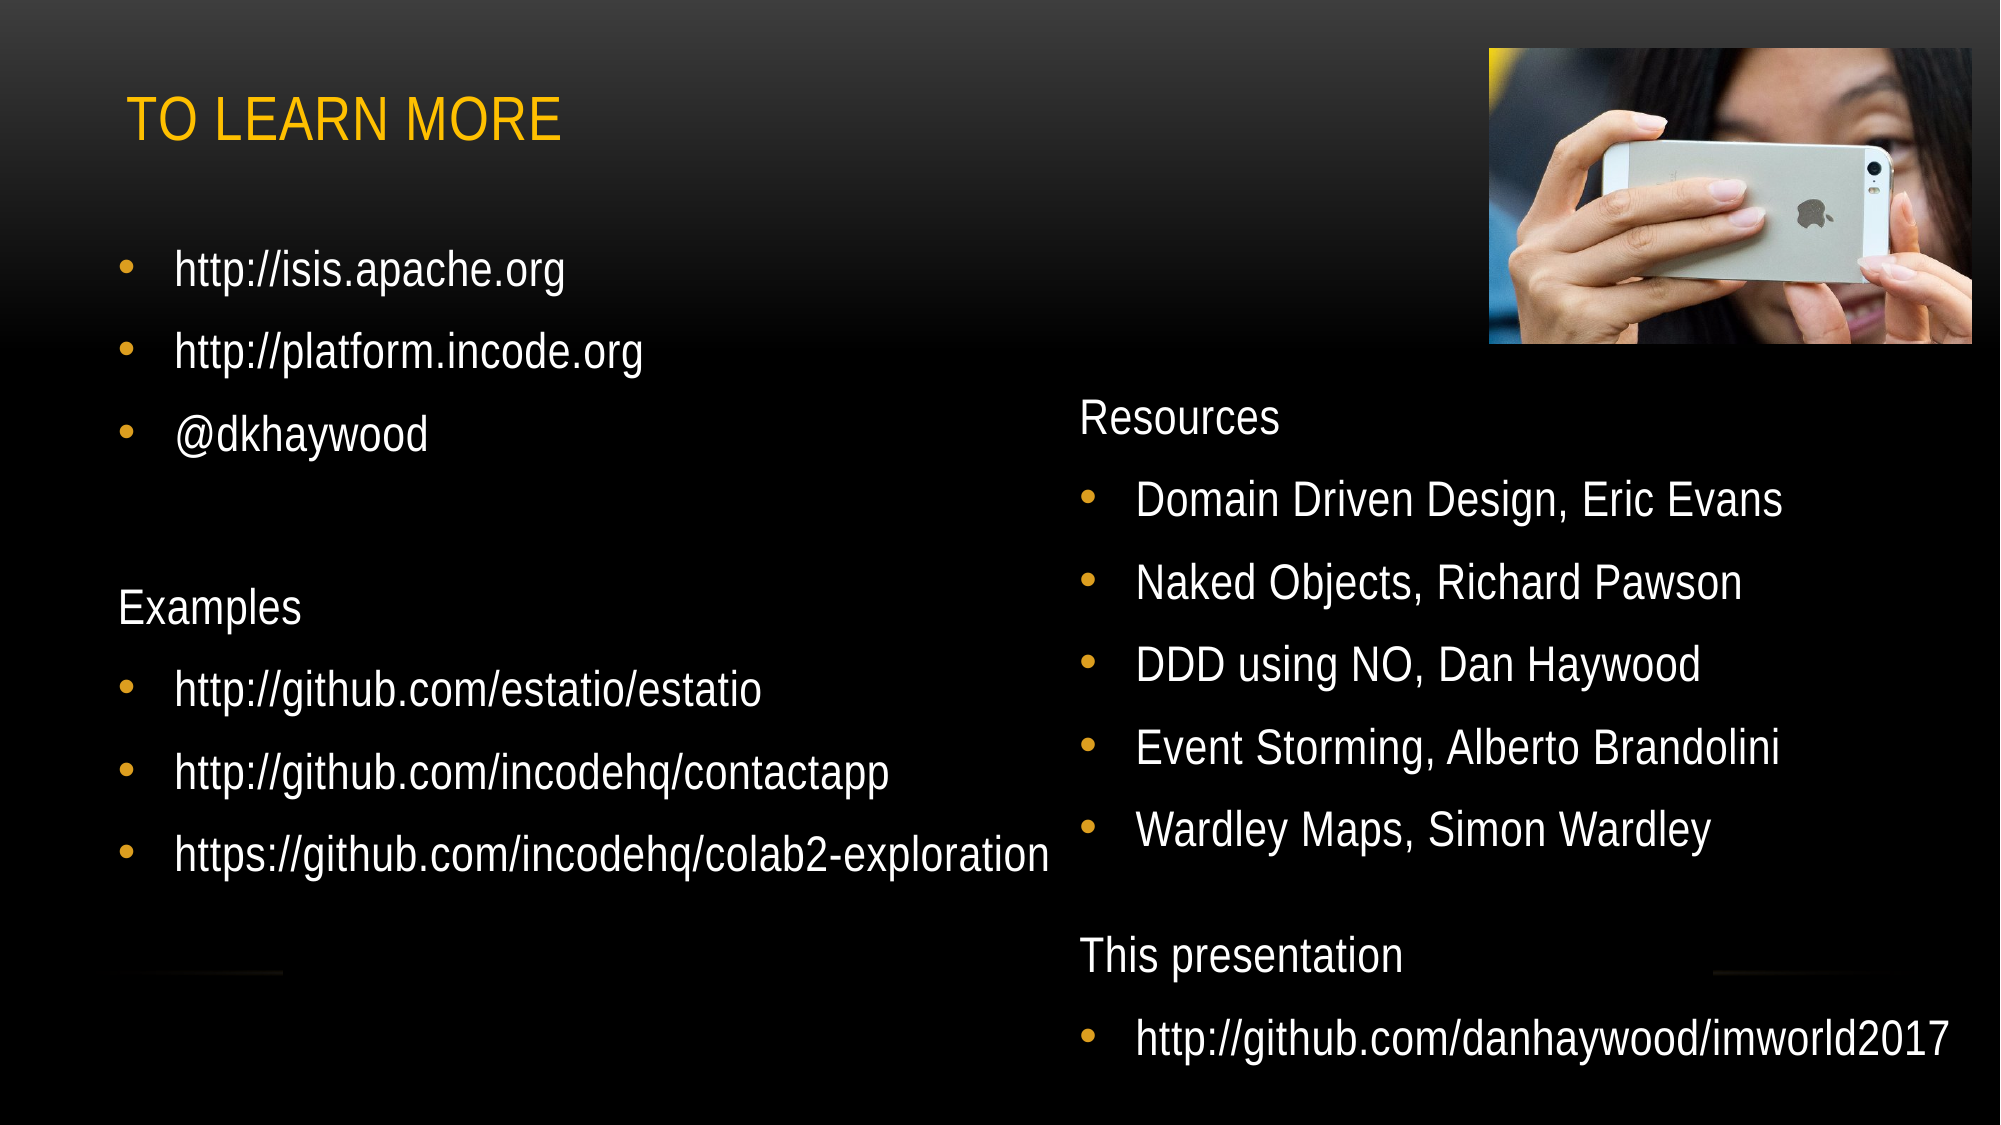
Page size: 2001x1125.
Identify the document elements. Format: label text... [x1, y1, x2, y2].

title To learn more [111, 45, 1846, 161]
text_box [283, 904, 1713, 1026]
list http://isis.apache.org http://platform.incode.org @dkhaywood Examples http://github.com/estatio/estatio http://github.com/incodehq/contactapp https://github.com/incodehq/colab2-exploration [102, 228, 1217, 904]
list Resources Domain Driven Design, Eric Evans Naked Objects, Richard Pawson DDD using NO, Dan Haywood Event Storming, Alberto Brandolini Wardley Maps, Simon Wardley This presentation http://github.com/danhaywood/imworld2017 [1064, 376, 1977, 963]
picture [0, 0, 2000, 1125]
